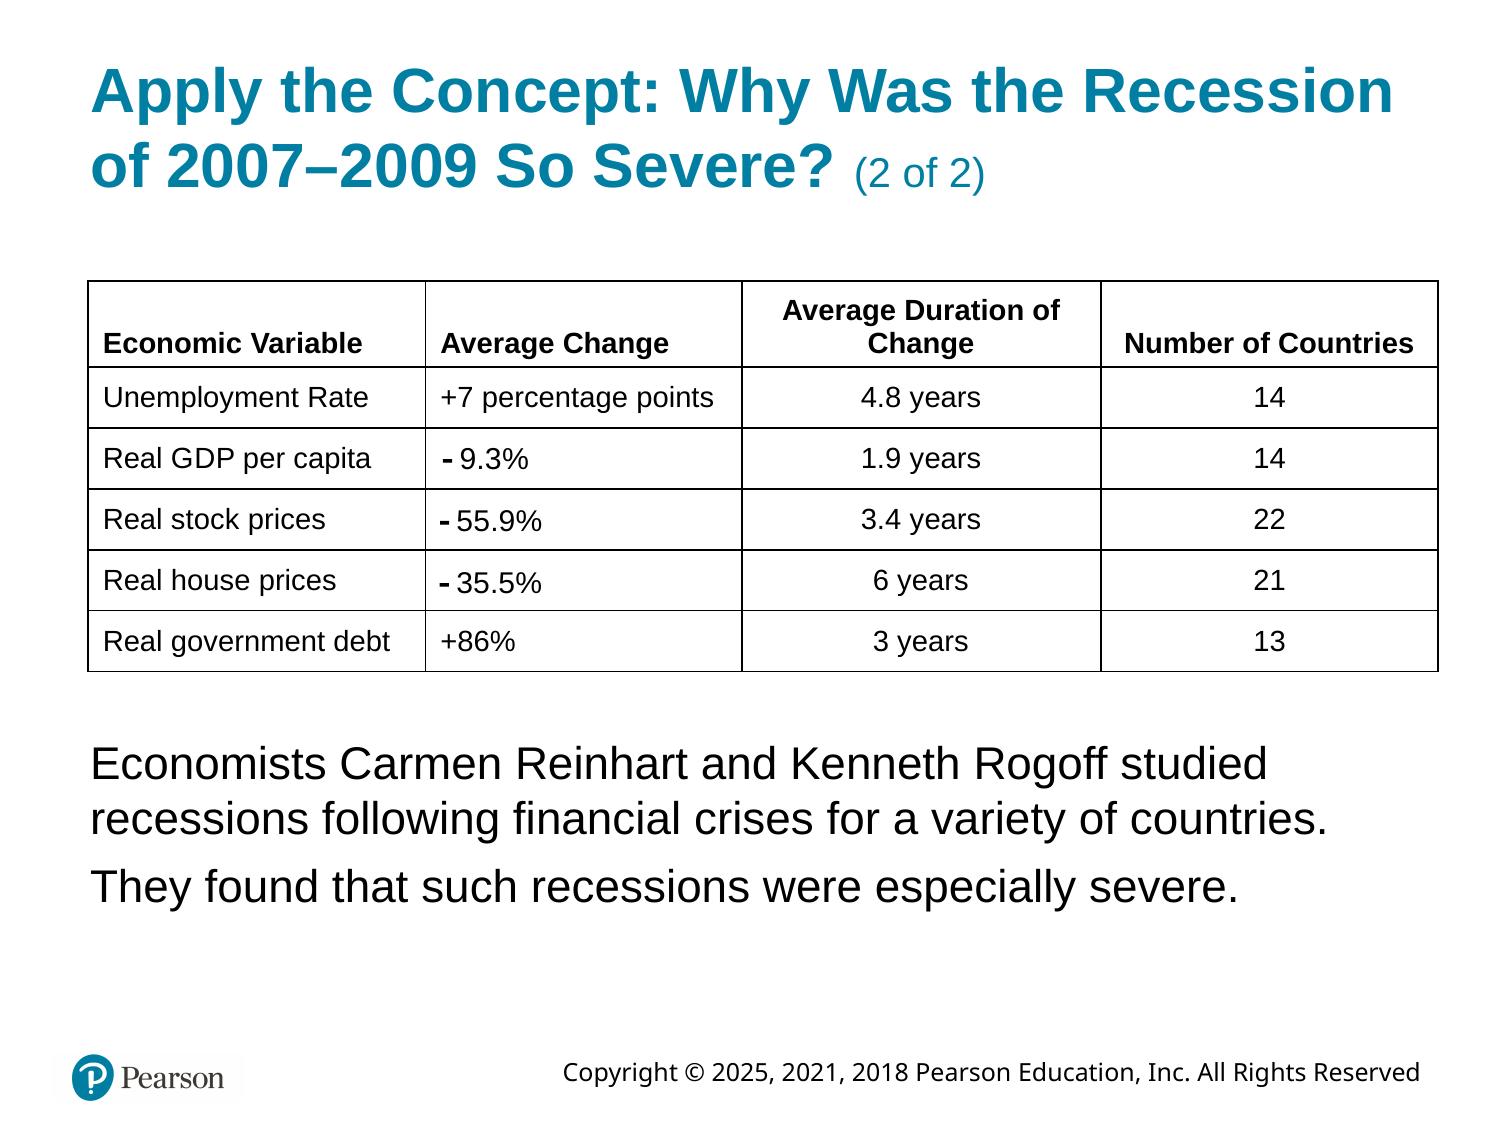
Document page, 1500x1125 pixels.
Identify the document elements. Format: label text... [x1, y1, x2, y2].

table_cell 13 [1102, 611, 1437, 671]
picture [51, 1053, 245, 1102]
table_cell 6 years [743, 551, 1100, 610]
table_cell +7 percentage points [426, 368, 741, 427]
table_cell 1.9 years [743, 429, 1100, 488]
table_cell 22 [1102, 490, 1437, 549]
table_cell +86% [426, 611, 741, 671]
table_cell Real house prices [89, 551, 425, 610]
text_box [437, 441, 534, 478]
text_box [434, 503, 549, 540]
list Economists Carmen Reinhart and Kenneth Rogoff studied recessions following financial crises for a variety of countries. They found that such recessions were especially severe. [75, 718, 1426, 938]
table_cell negative 35.5% [426, 551, 741, 610]
table_header Average Duration of Change [743, 282, 1100, 366]
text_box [434, 565, 548, 602]
table_cell 21 [1102, 551, 1437, 610]
table_cell negative 55.9% [426, 490, 741, 549]
table_cell Unemployment Rate [89, 368, 425, 427]
table_cell negative 9.3% [426, 429, 741, 488]
table_header Economic Variable [89, 282, 425, 366]
table_cell 3 years [743, 611, 1100, 671]
table_cell 4.8 years [743, 368, 1100, 427]
table_header Average Change [426, 282, 741, 366]
table_cell Real government debt [89, 611, 425, 671]
table_cell 14 [1102, 429, 1437, 488]
table_header Number of Countries [1102, 282, 1437, 366]
table_cell 14 [1102, 368, 1437, 427]
table_cell Real G D P per capita [89, 429, 425, 488]
table_cell Real stock prices [89, 490, 425, 549]
table_cell 3.4 years [743, 490, 1100, 549]
title Apply the Concept: Why Was the Recession of 2007–2009 So Severe? (2 of 2) [75, 35, 1449, 216]
